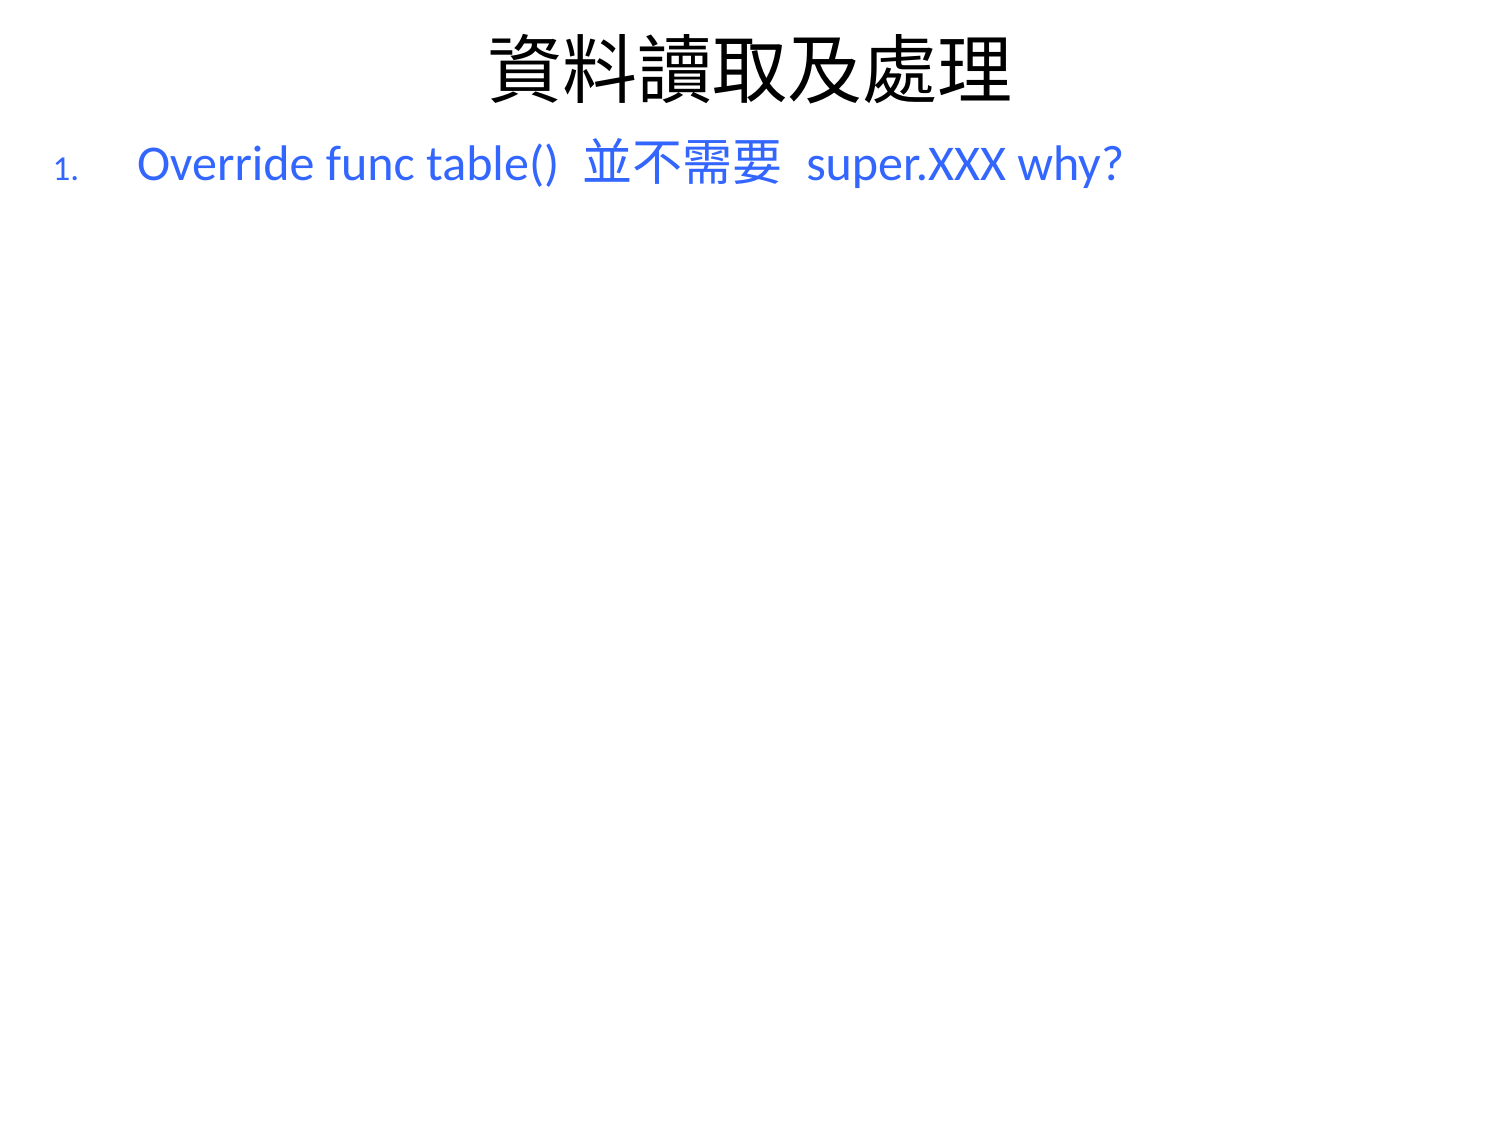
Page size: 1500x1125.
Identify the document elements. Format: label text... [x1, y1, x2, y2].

list Override func table() 並不需要 super.XXX why? [37, 122, 1464, 368]
title 資料讀取及處理 [0, 0, 1500, 137]
